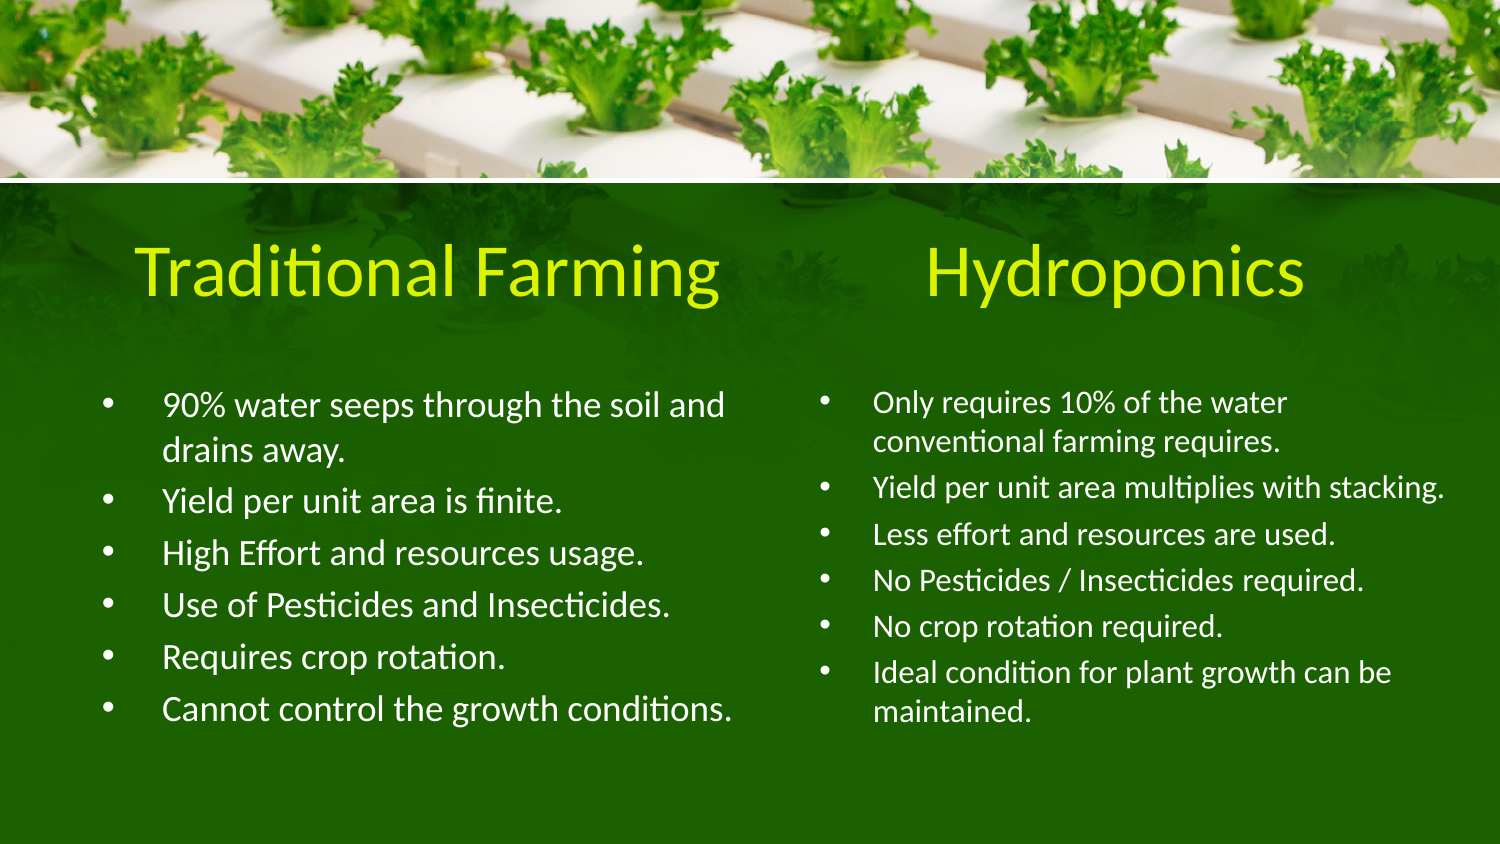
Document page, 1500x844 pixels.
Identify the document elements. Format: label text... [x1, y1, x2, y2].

picture [0, 0, 1500, 844]
list 90% water seeps through the soil and drains away. Yield per unit area is finite. High Effort and resources usage. Use of Pesticides and Insecticides. Requires crop rotation. Cannot control the growth conditions. [86, 372, 750, 747]
title Traditional Farming Hydroponics [56, 203, 1385, 329]
list Only requires 10% of the water conventional farming requires. Yield per unit area multiplies with stacking. Less effort and resources are used. No Pesticides / Insecticides required. No crop rotation required. Ideal condition for plant growth can be maintained. [804, 372, 1468, 747]
